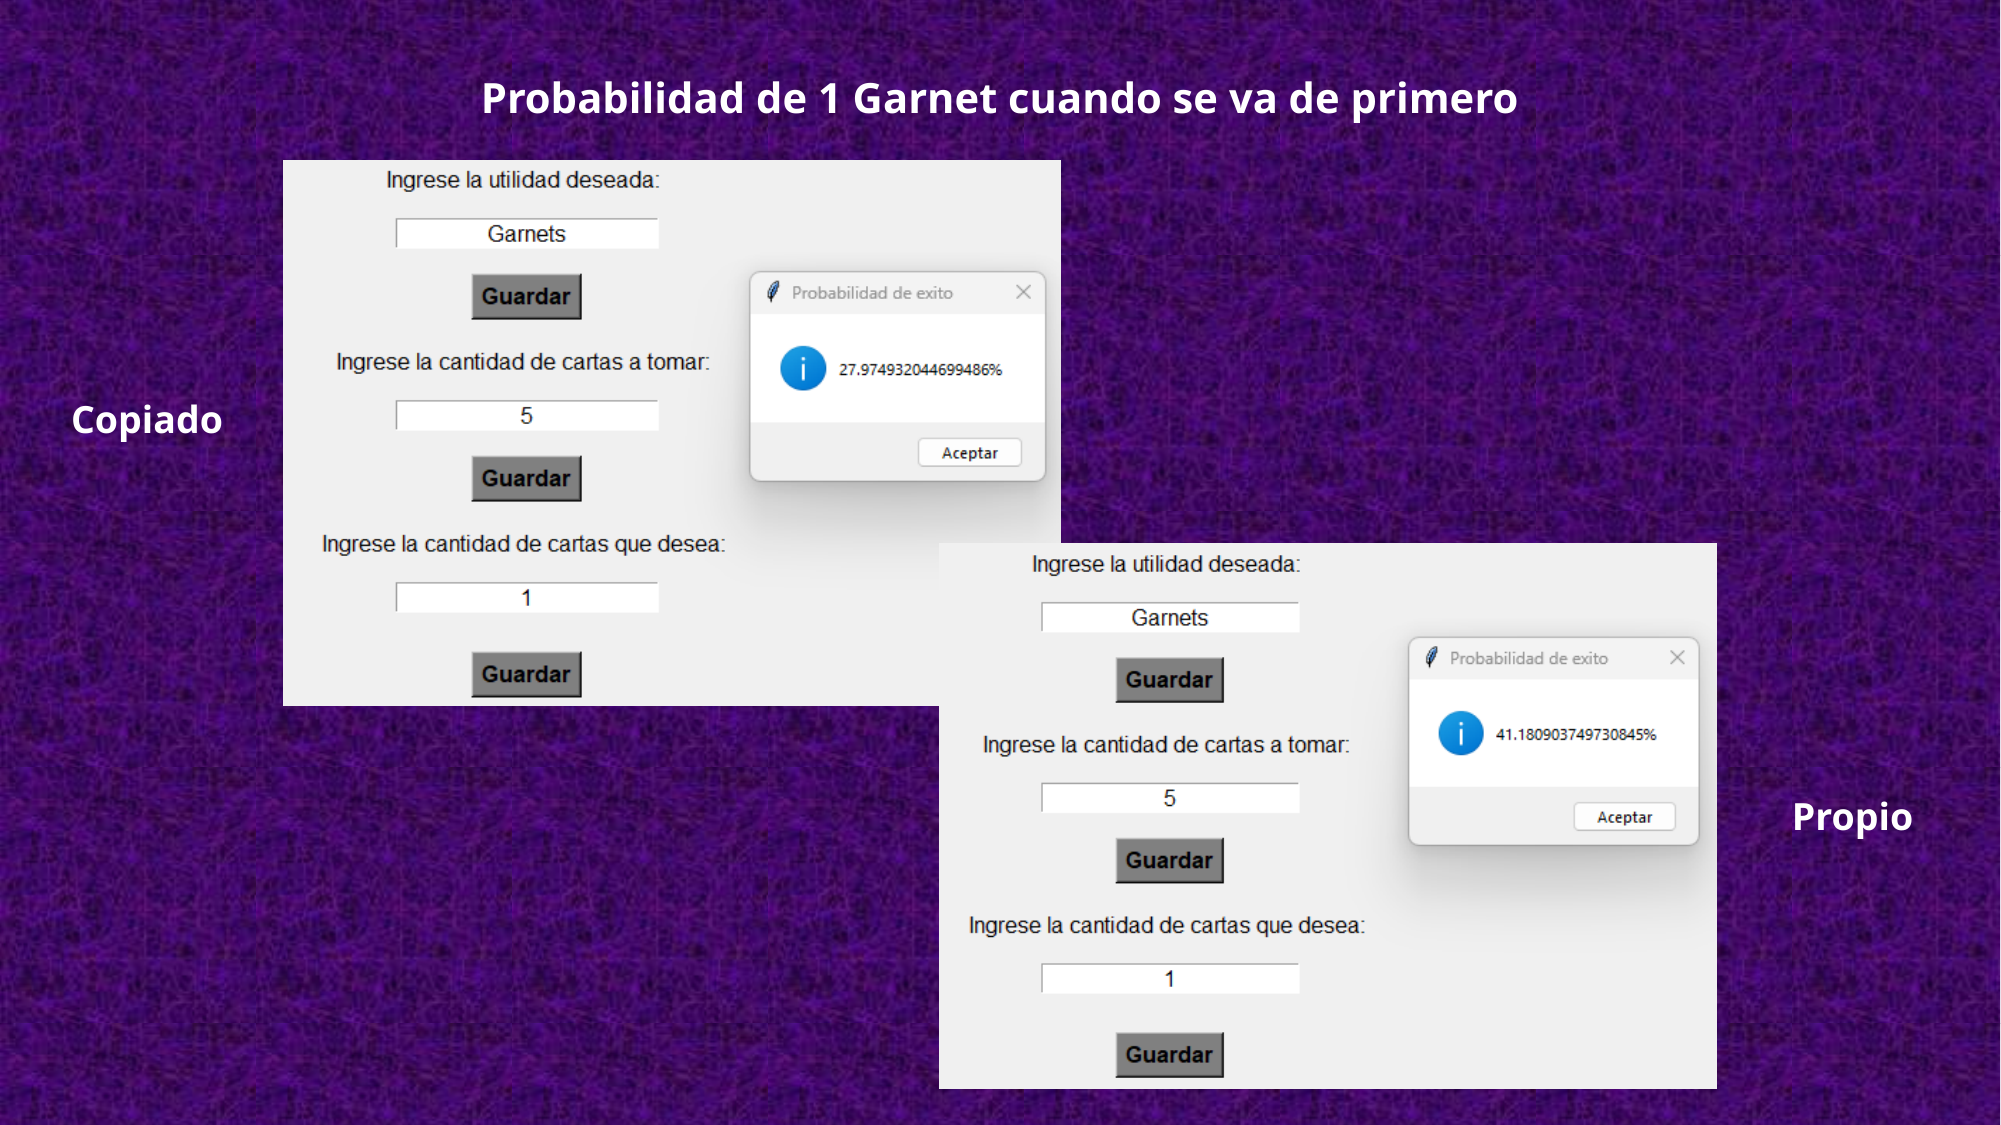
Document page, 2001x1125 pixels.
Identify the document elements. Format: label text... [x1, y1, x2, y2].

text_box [283, 160, 1717, 1089]
text_box Propio [1777, 785, 1929, 846]
picture [0, 0, 2001, 1125]
text_box Probabilidad de 1 Garnet cuando se va de primero [0, 64, 2000, 130]
text_box Copiado [56, 388, 239, 448]
